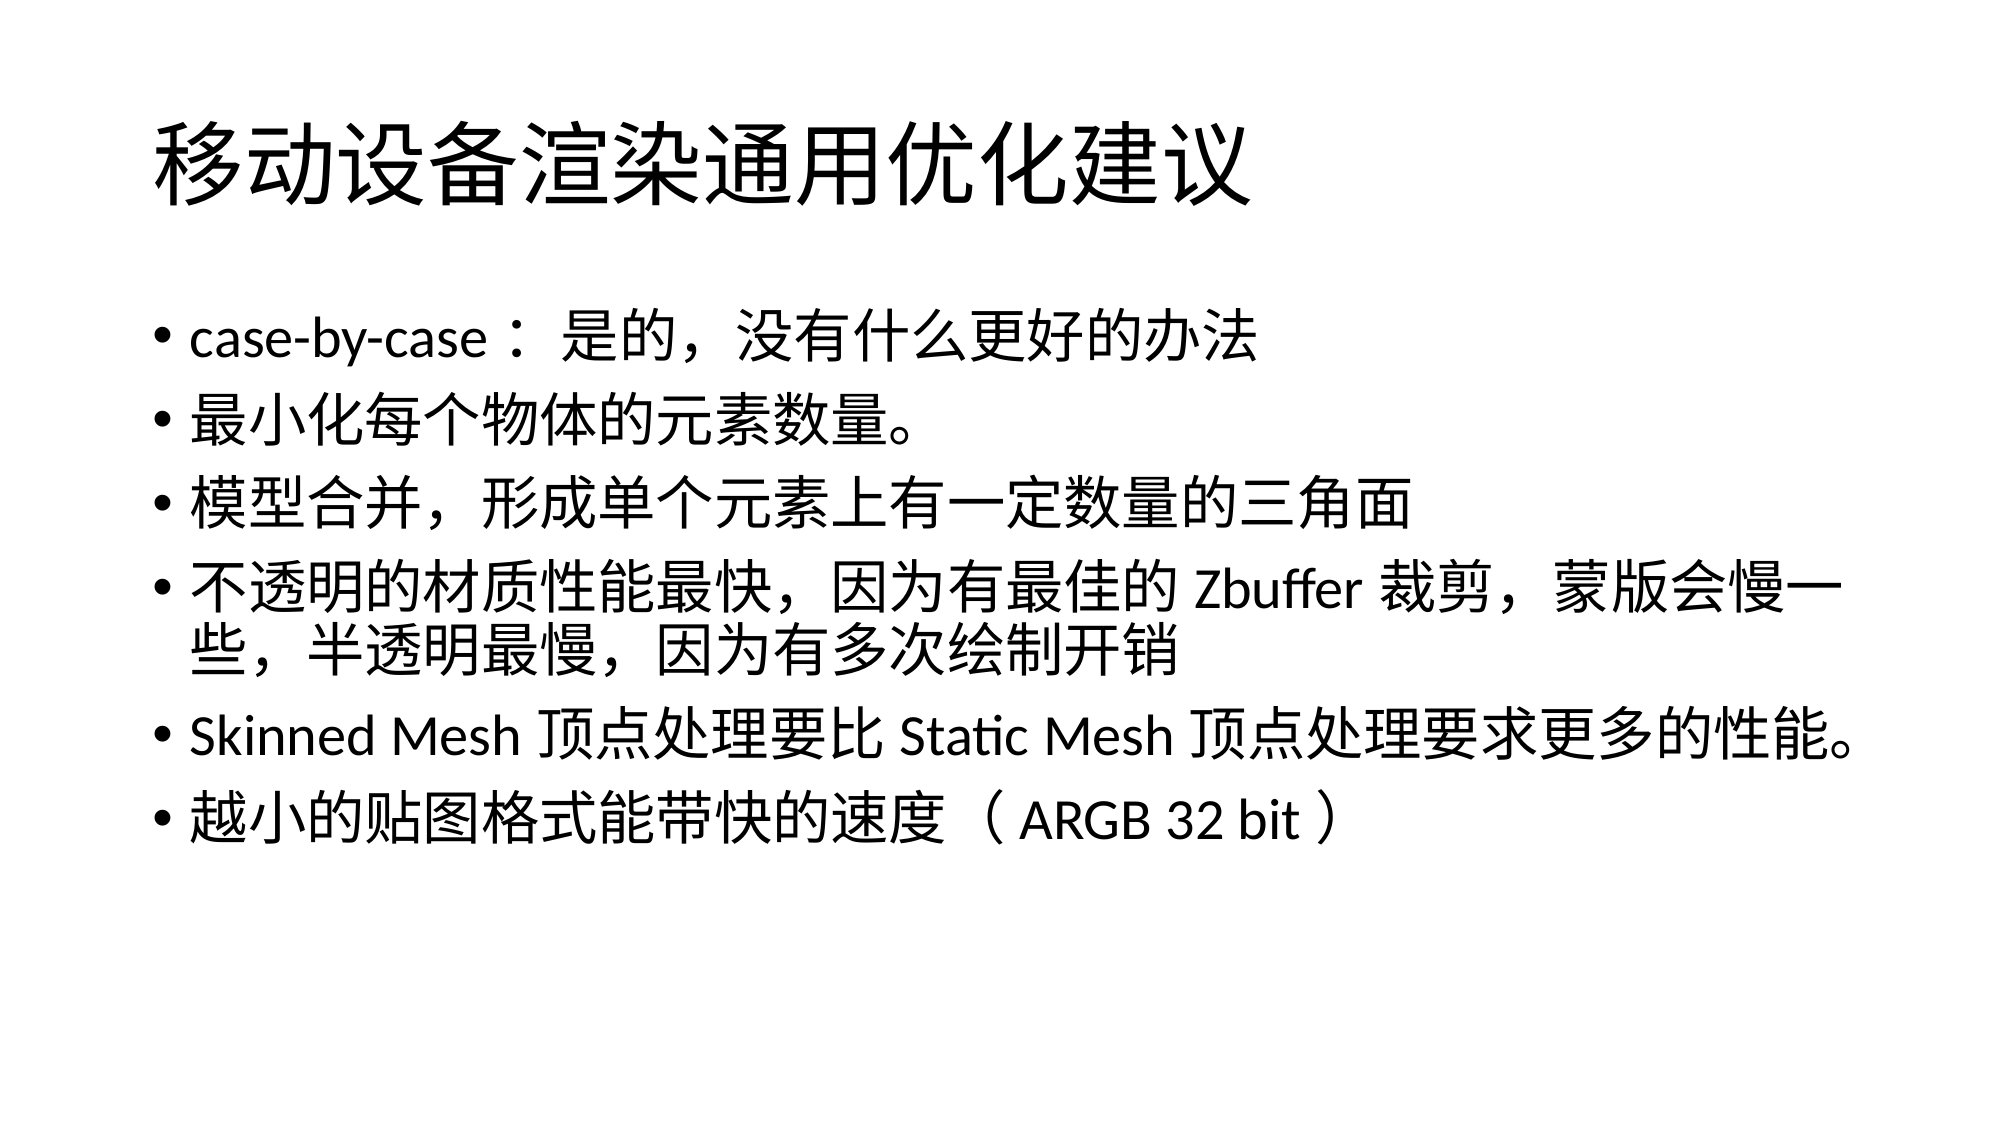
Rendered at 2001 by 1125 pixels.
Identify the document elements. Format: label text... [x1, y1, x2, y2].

list case-by-case：是的，没有什么更好的办法 最小化每个物体的元素数量。 模型合并，形成单个元素上有一定数量的三角面 不透明的材质性能最快，因为有最佳的Zbuffer裁剪，蒙版会慢一些，半透明最慢，因为有多次绘制开销 Skinned Mesh顶点处理要比Static Mesh顶点处理要求更多的性能。 越小的贴图格式能带快的速度（ARGB 32 bit） [137, 299, 1863, 1014]
title 移动设备渲染通用优化建议 [137, 59, 1863, 278]
